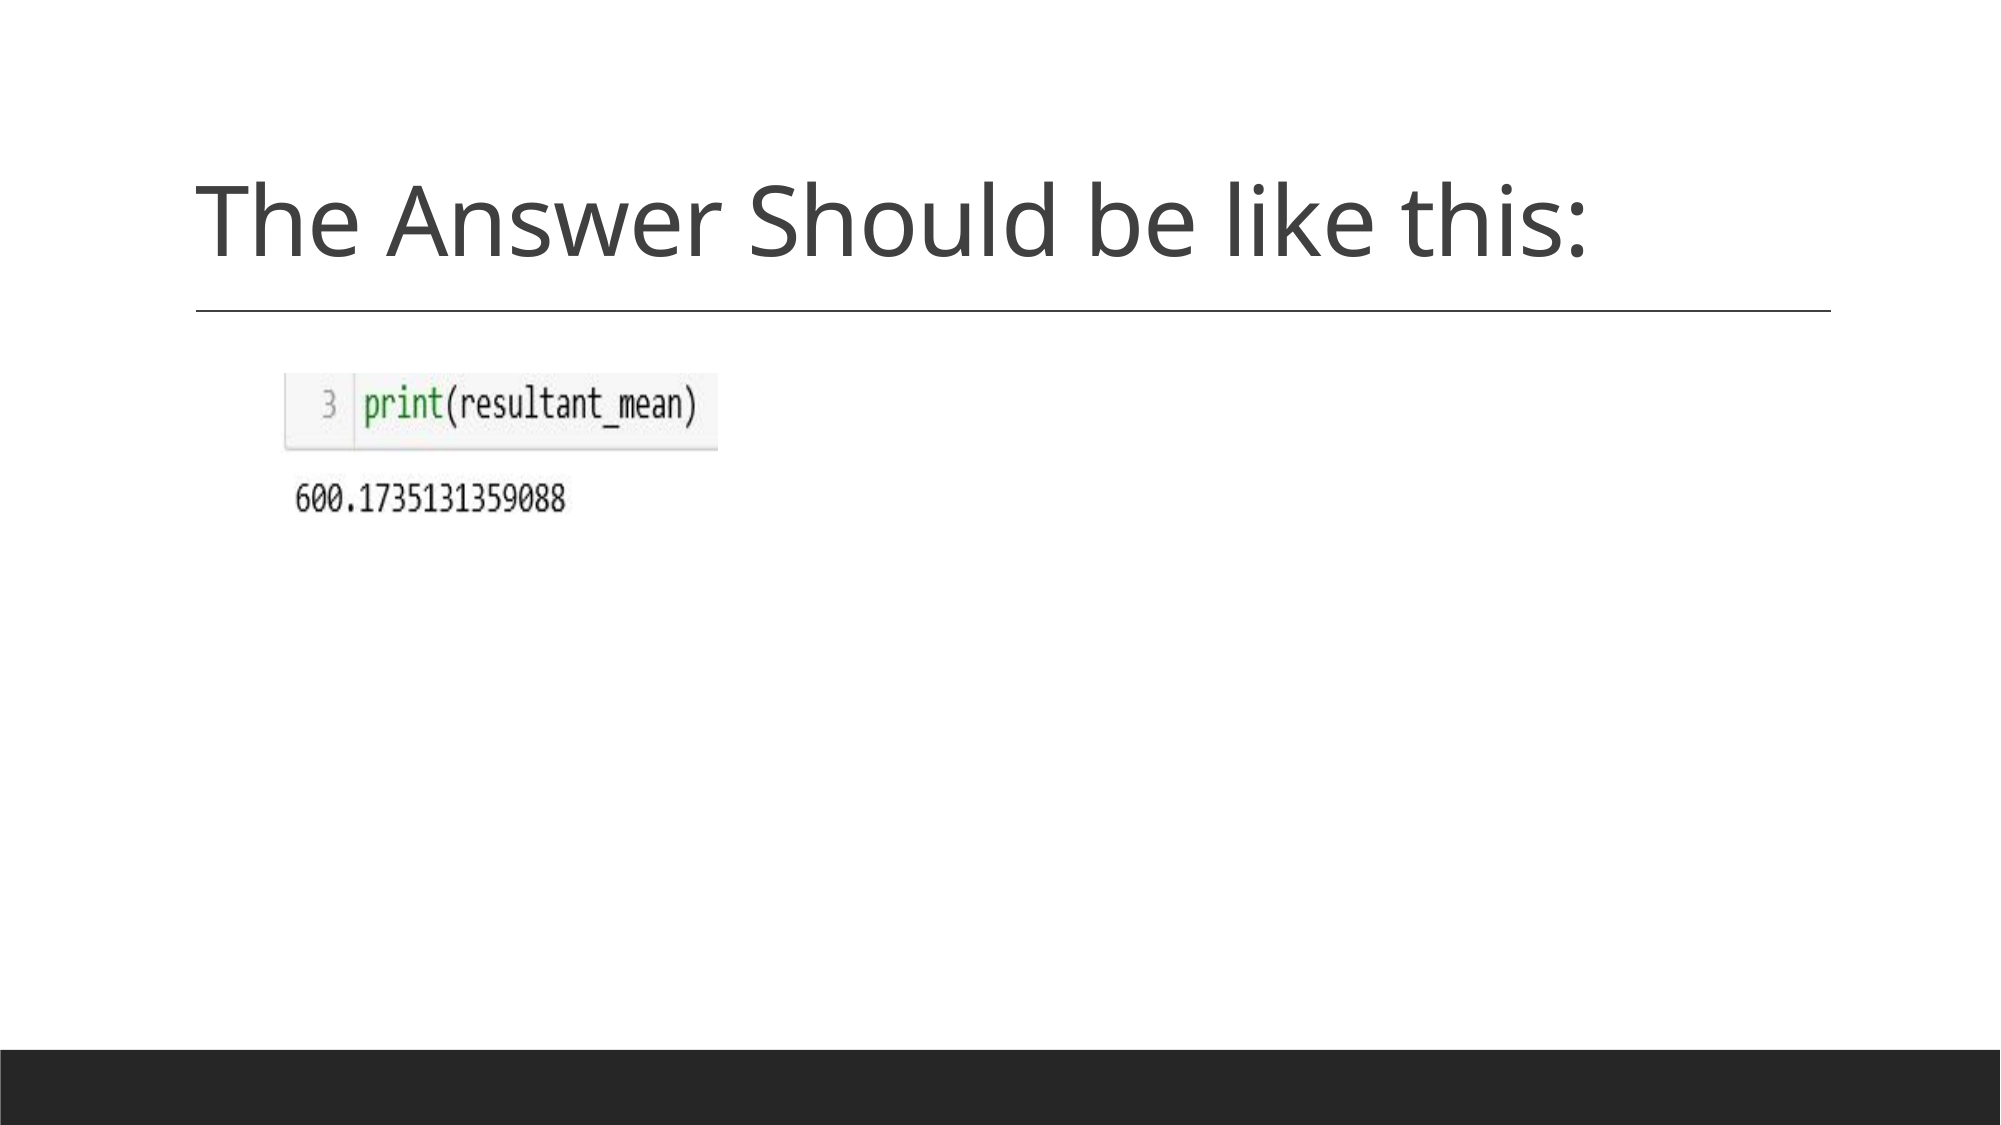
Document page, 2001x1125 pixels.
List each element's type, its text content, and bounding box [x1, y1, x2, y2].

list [268, 372, 718, 563]
title The Answer Should be like this: [180, 47, 1830, 285]
